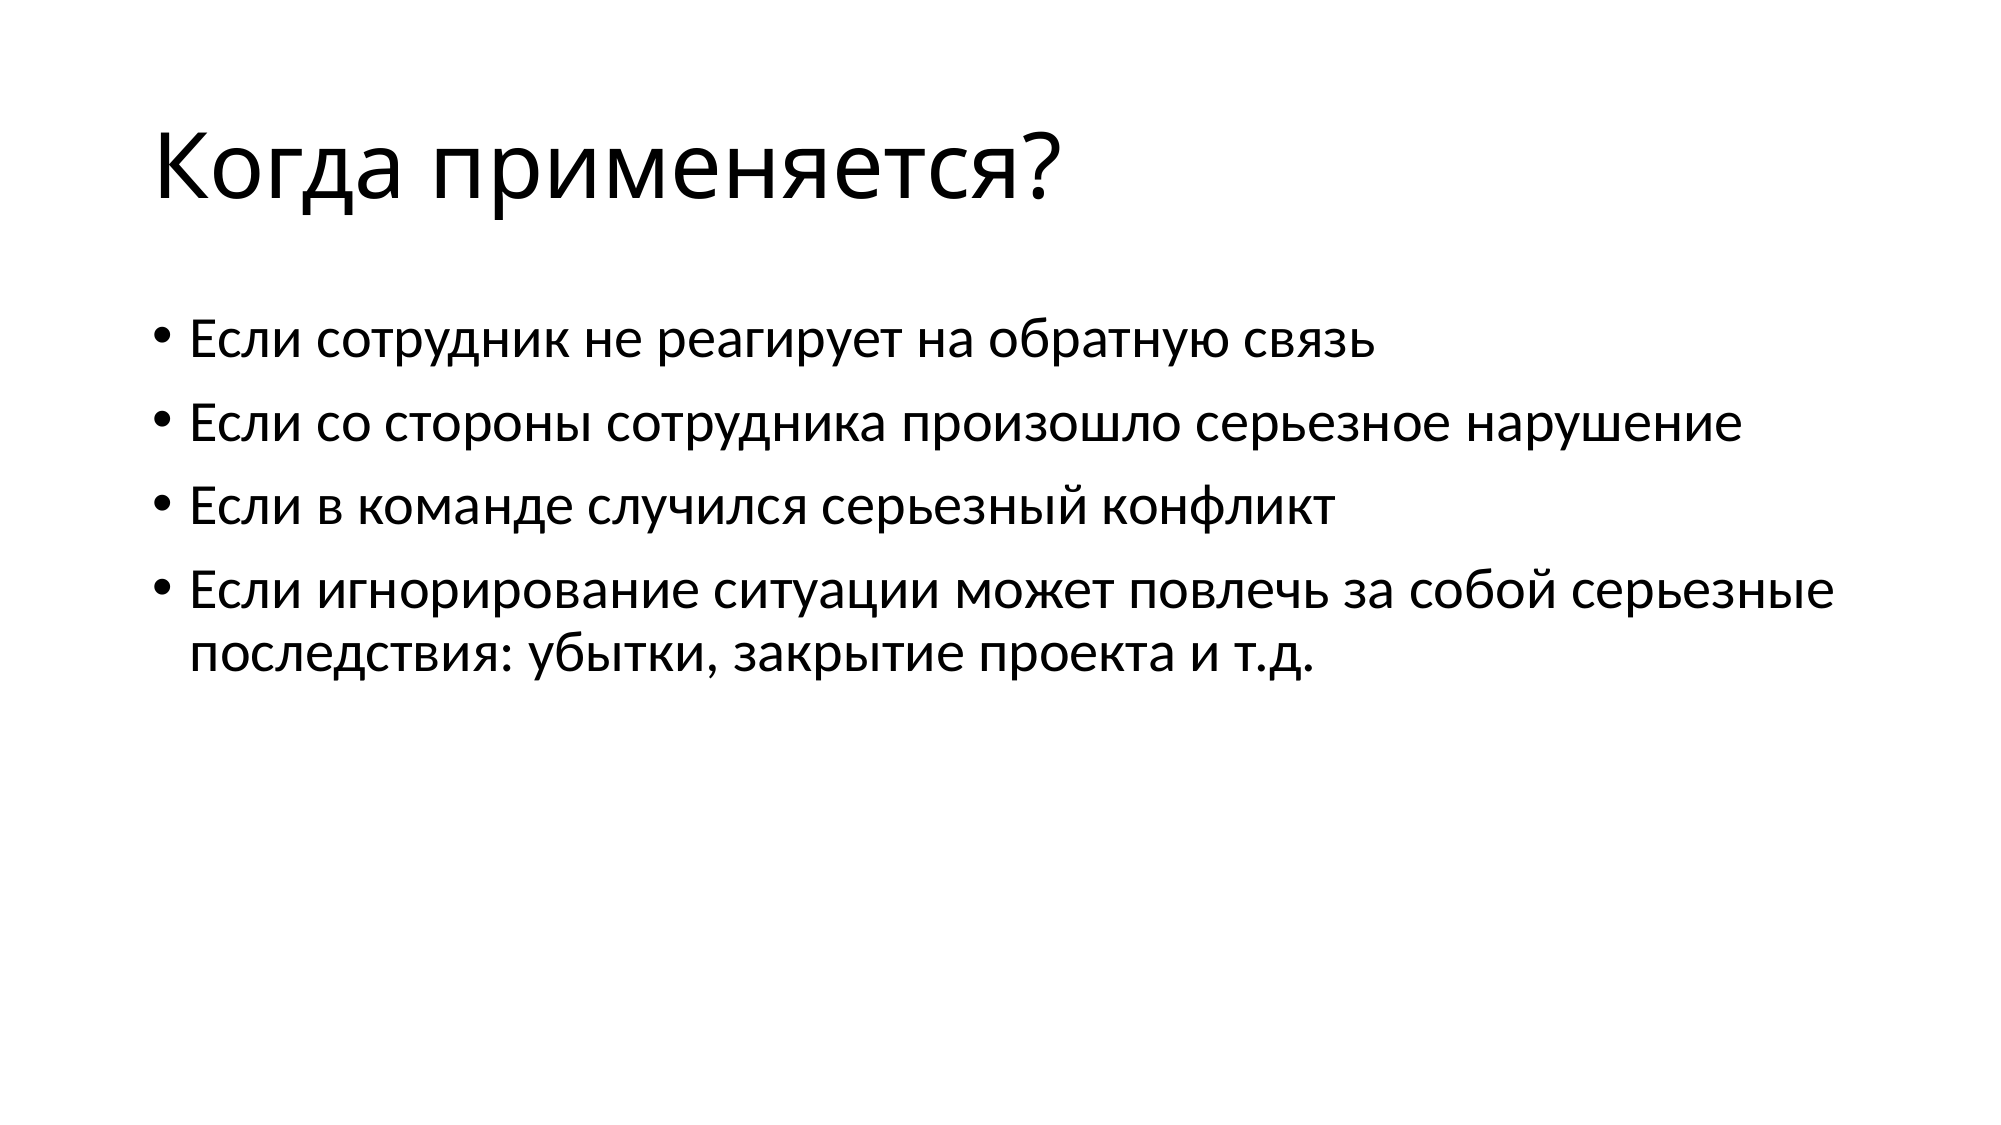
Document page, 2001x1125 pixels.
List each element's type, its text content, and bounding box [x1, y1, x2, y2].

list Если сотрудник не реагирует на обратную связь Если со стороны сотрудника произошло серьезное нарушение Если в команде случился серьезный конфликт Если игнорирование ситуации может повлечь за собой серьезные последствия: убытки, закрытие проекта и т.д. [137, 299, 1863, 1014]
title Когда применяется? [137, 59, 1863, 278]
